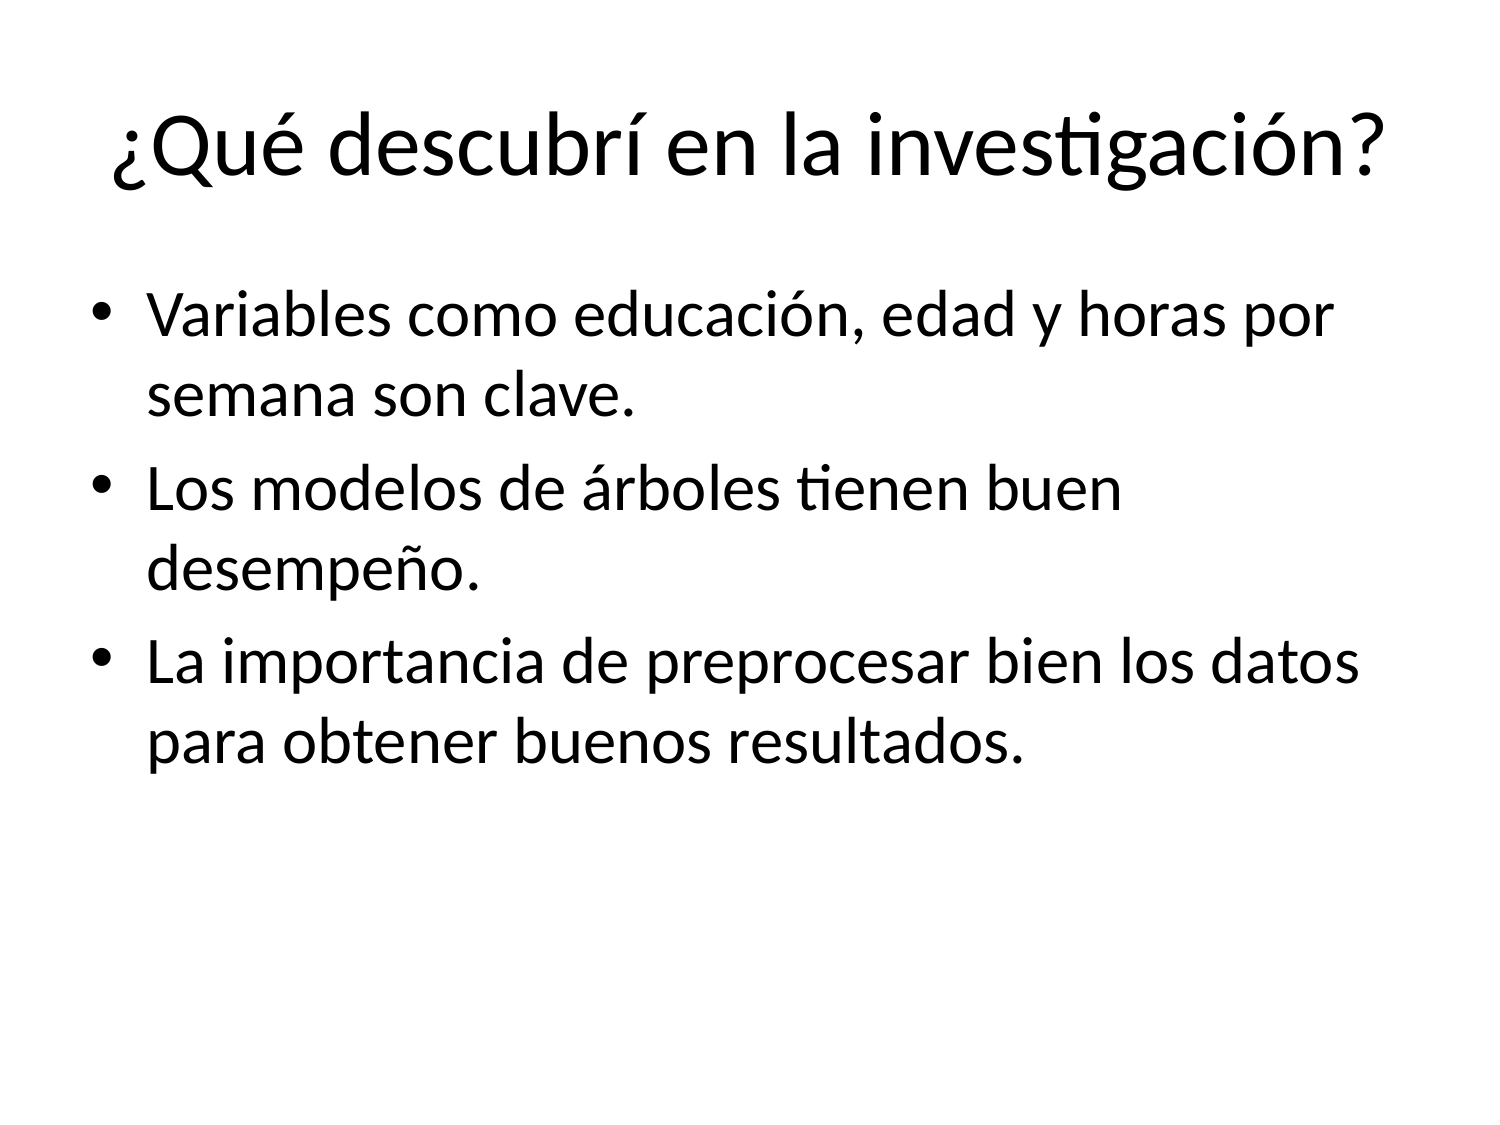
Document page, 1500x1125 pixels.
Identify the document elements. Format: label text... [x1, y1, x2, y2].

list Variables como educación, edad y horas por semana son clave. Los modelos de árboles tienen buen desempeño. La importancia de preprocesar bien los datos para obtener buenos resultados. [75, 262, 1425, 1005]
title ¿Qué descubrí en la investigación? [75, 45, 1425, 233]
